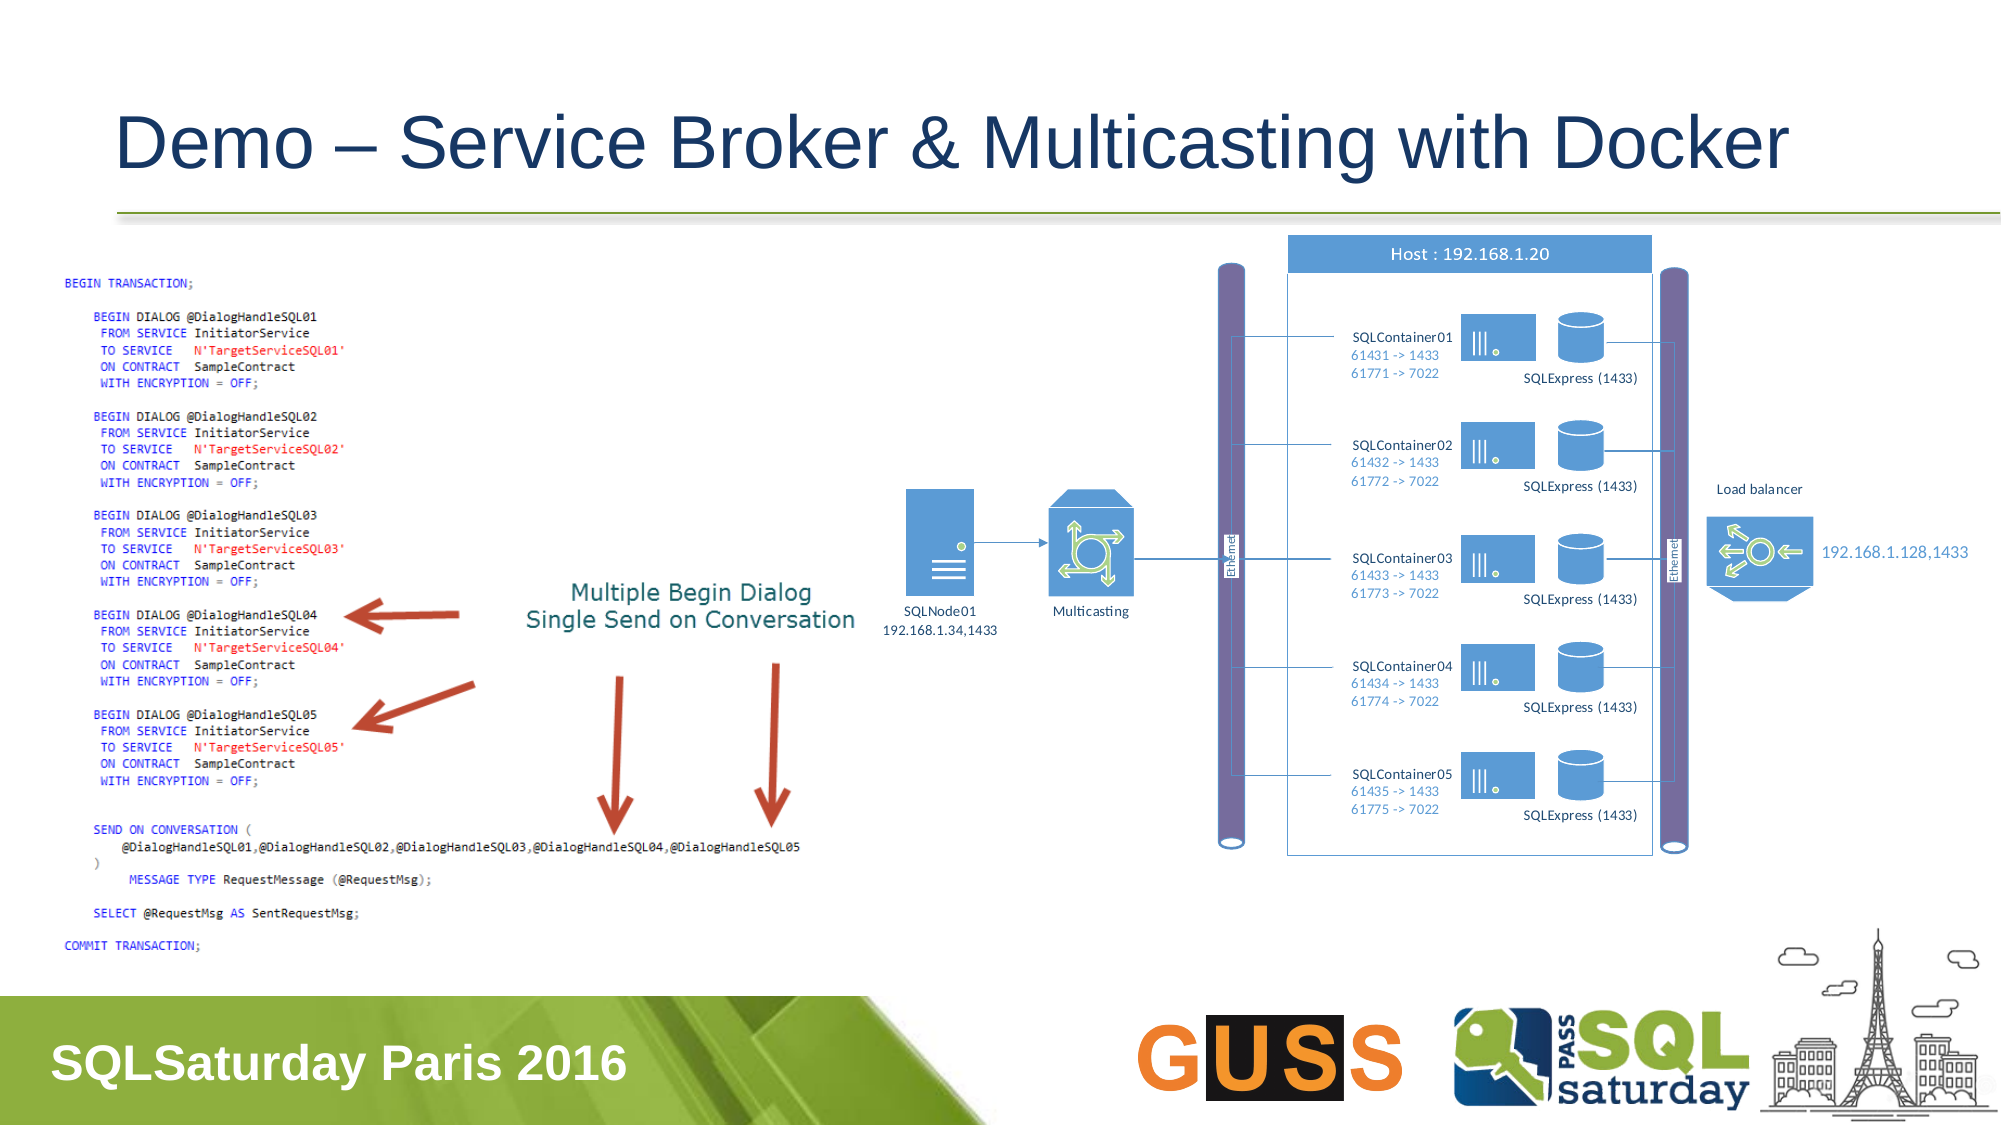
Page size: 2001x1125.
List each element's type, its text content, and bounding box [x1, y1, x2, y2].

picture [0, 996, 1402, 1125]
title Demo – Service Broker & Multicasting with Docker [99, 45, 1900, 233]
picture [1444, 923, 2000, 1125]
picture [30, 232, 1979, 964]
